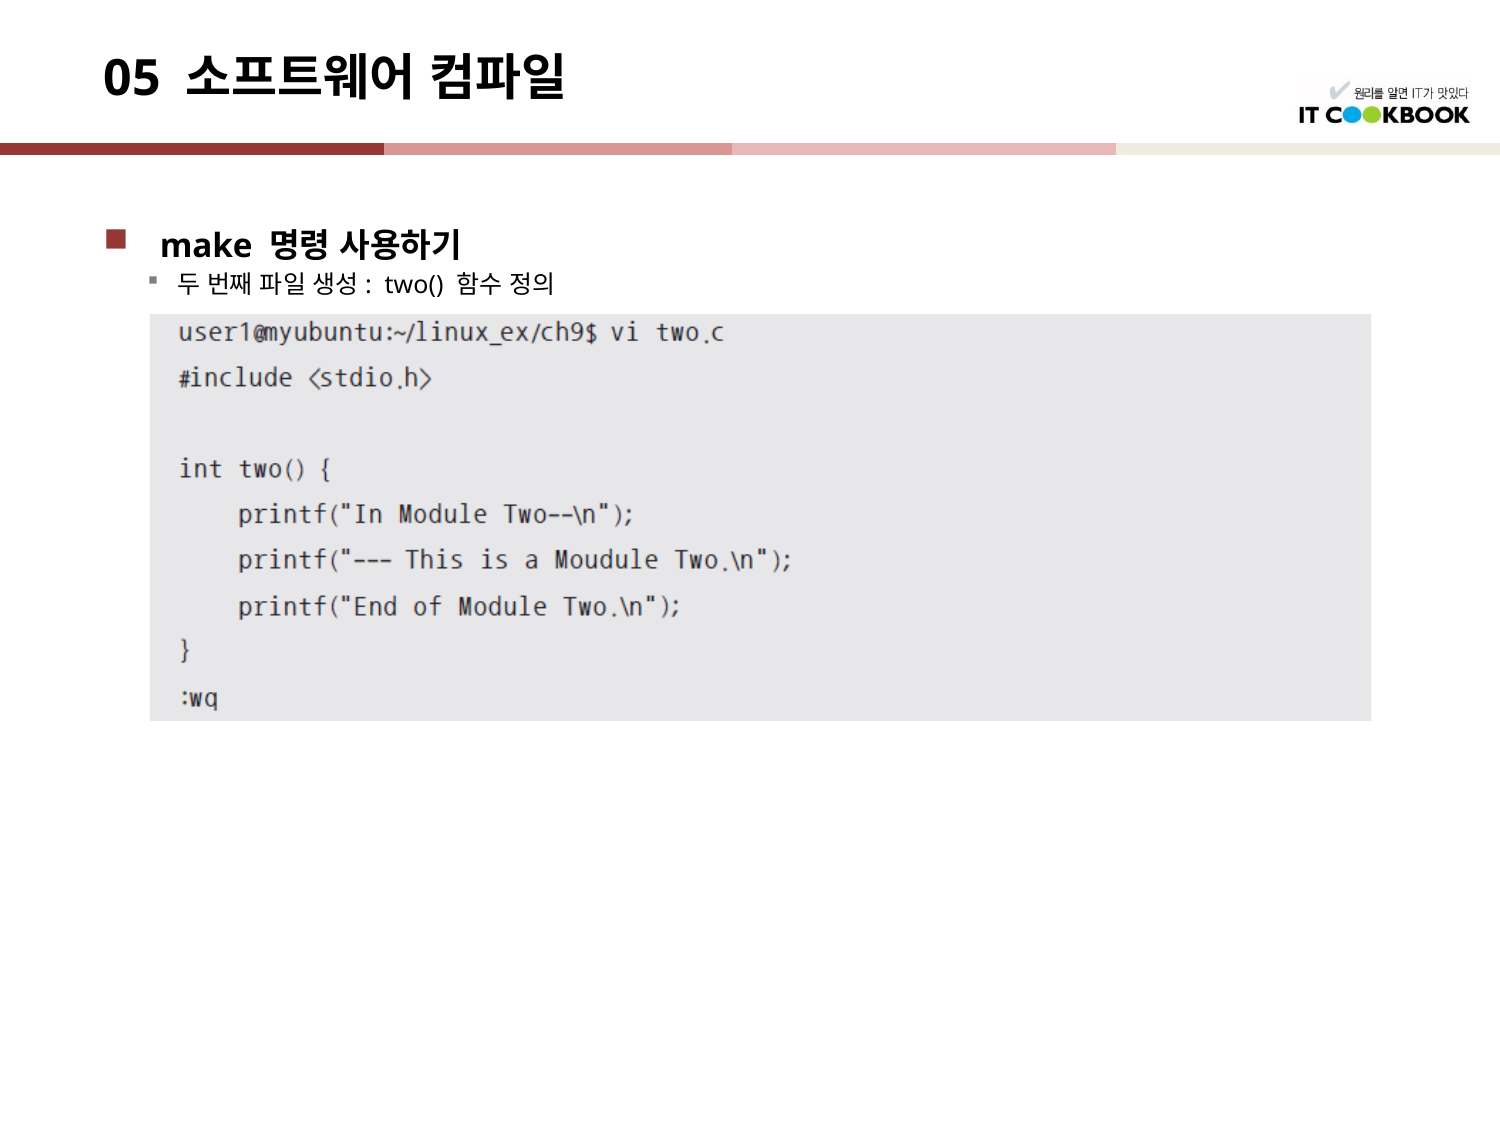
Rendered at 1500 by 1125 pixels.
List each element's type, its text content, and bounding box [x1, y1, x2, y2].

list make 명령 사용하기 두 번째 파일 생성: two() 함수 정의 [88, 196, 1436, 1083]
picture [143, 314, 1380, 721]
picture [1295, 78, 1473, 125]
title 05 소프트웨어 컴파일 [88, 30, 1330, 121]
